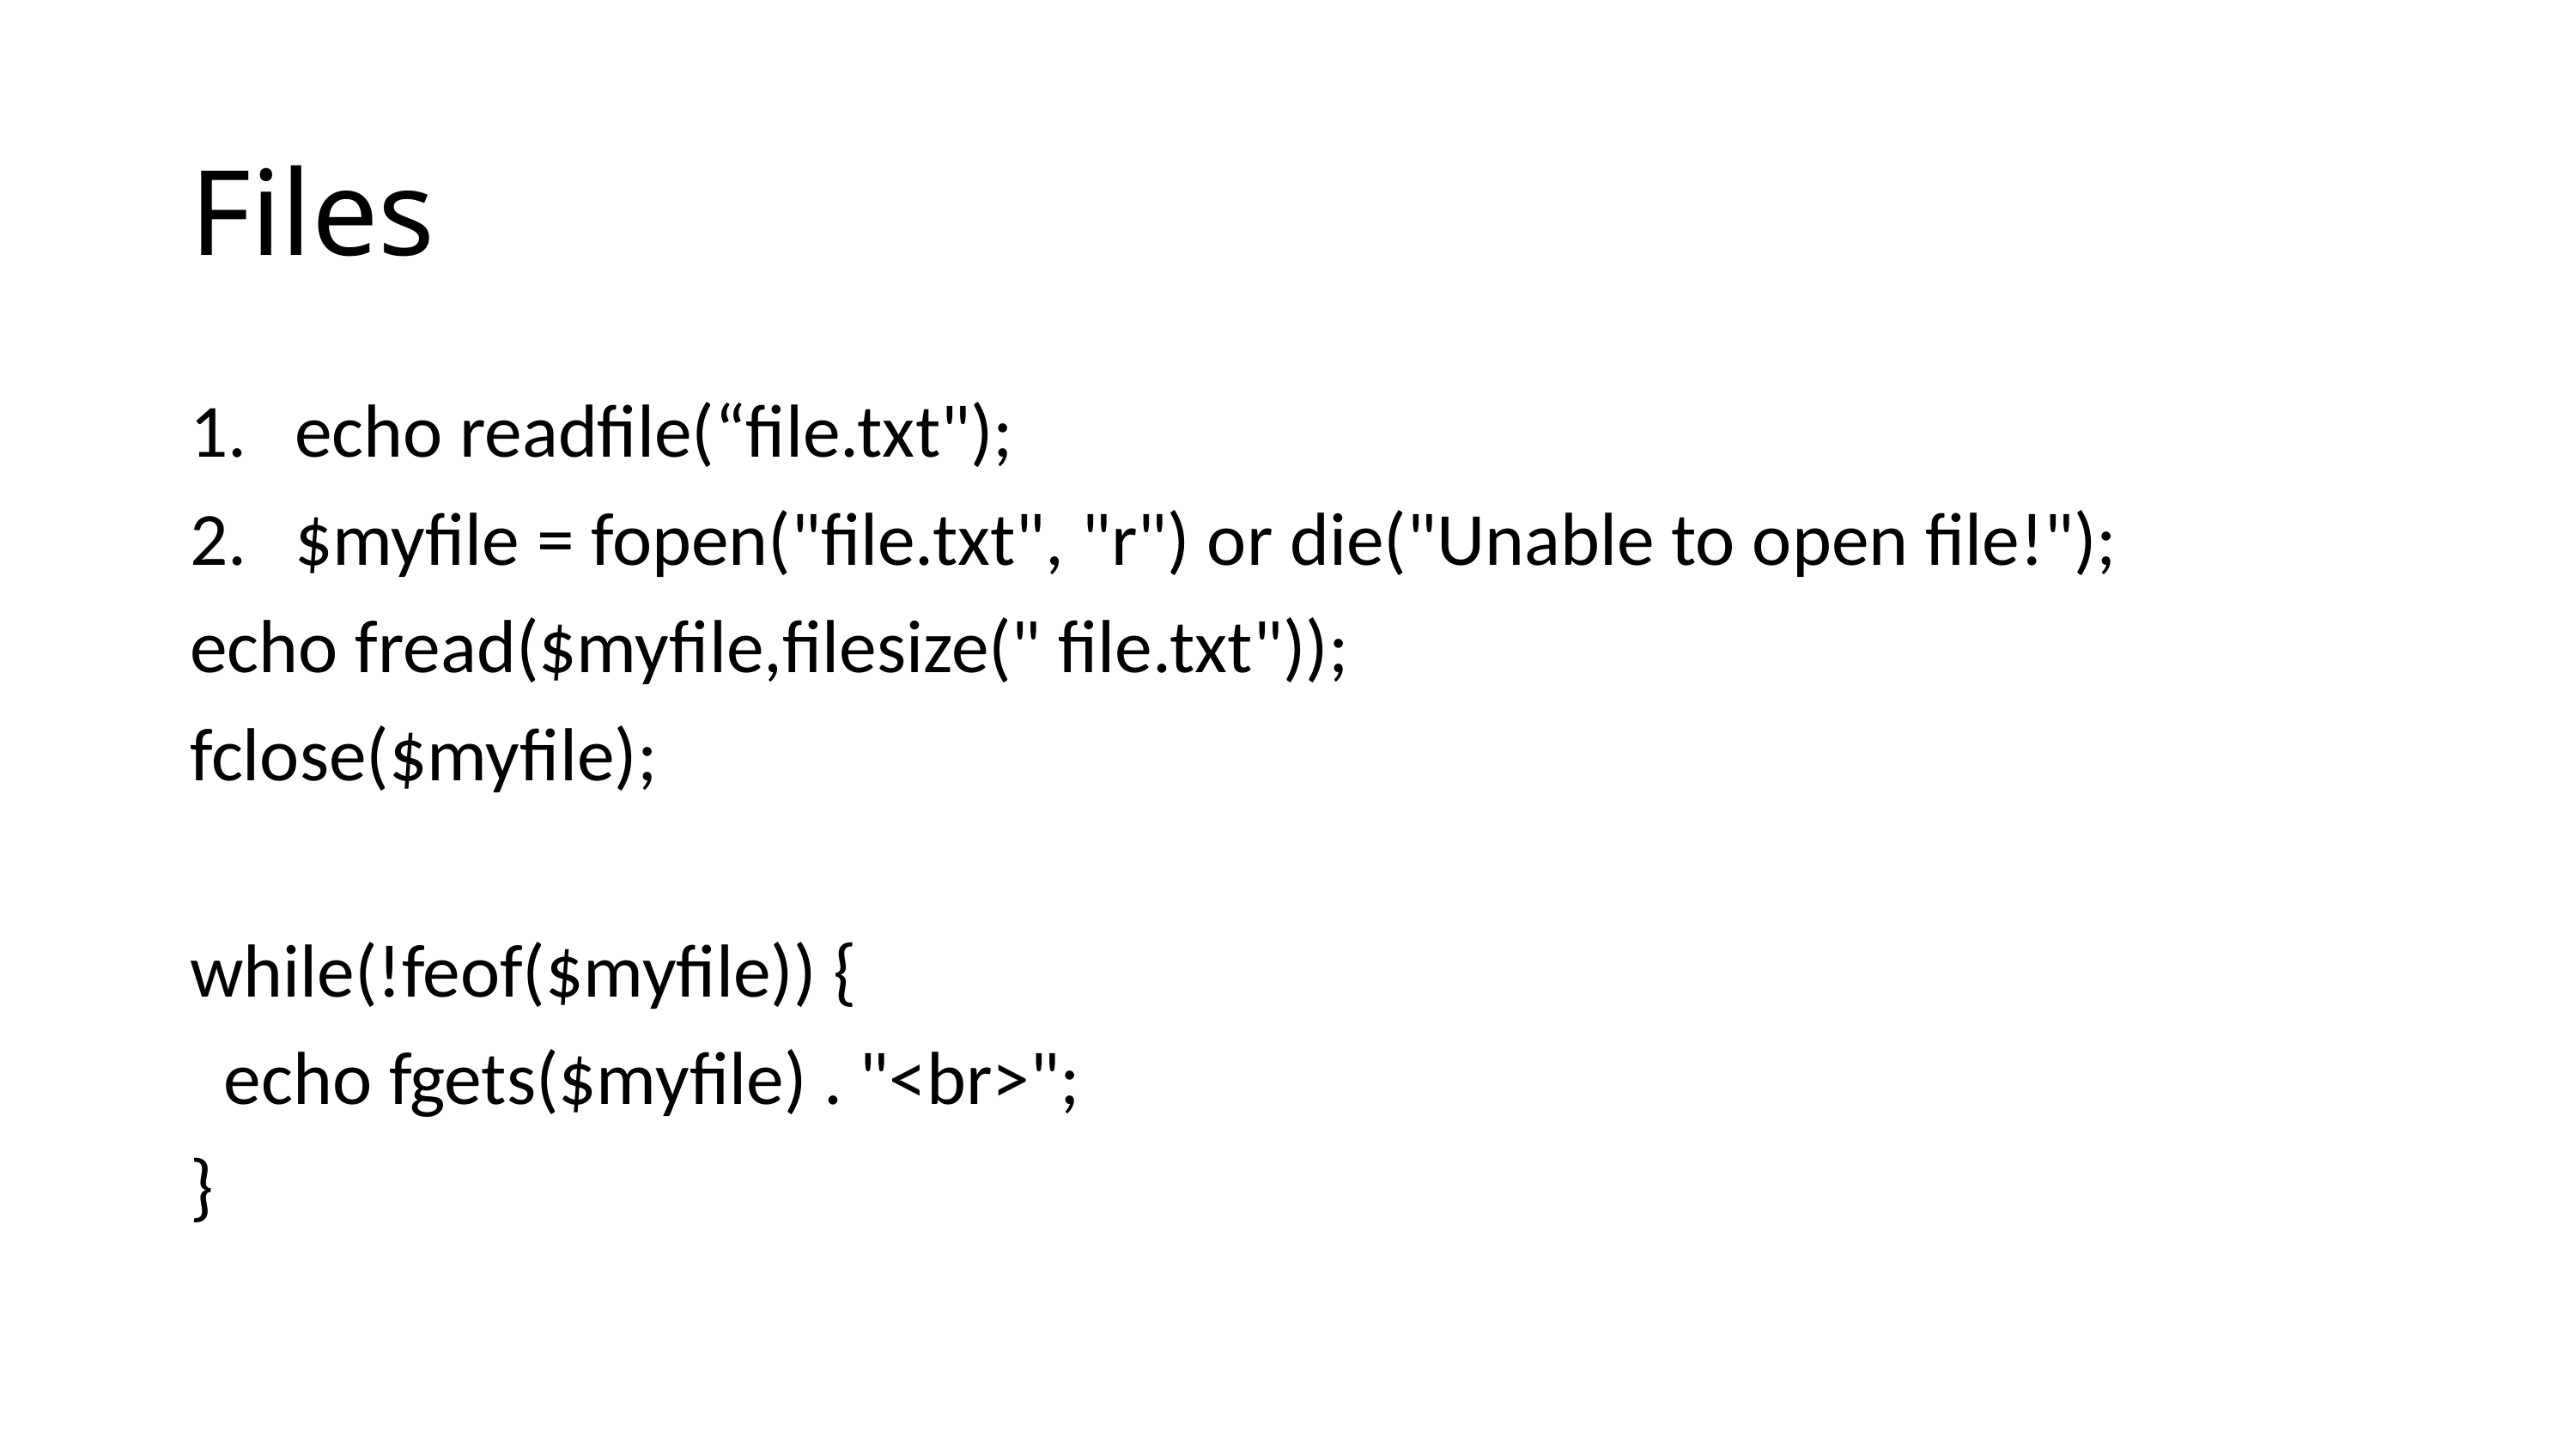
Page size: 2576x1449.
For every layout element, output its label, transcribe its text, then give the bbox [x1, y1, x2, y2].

list echo readfile(“file.txt"); $myfile = fopen("file.txt", "r") or die("Unable to open file!"); echo fread($myfile,filesize(" file.txt")); fclose($myfile); while(!feof($myfile)) { echo fgets($myfile) . "<br>"; } [177, 385, 2399, 1305]
title Files [177, 76, 2399, 357]
